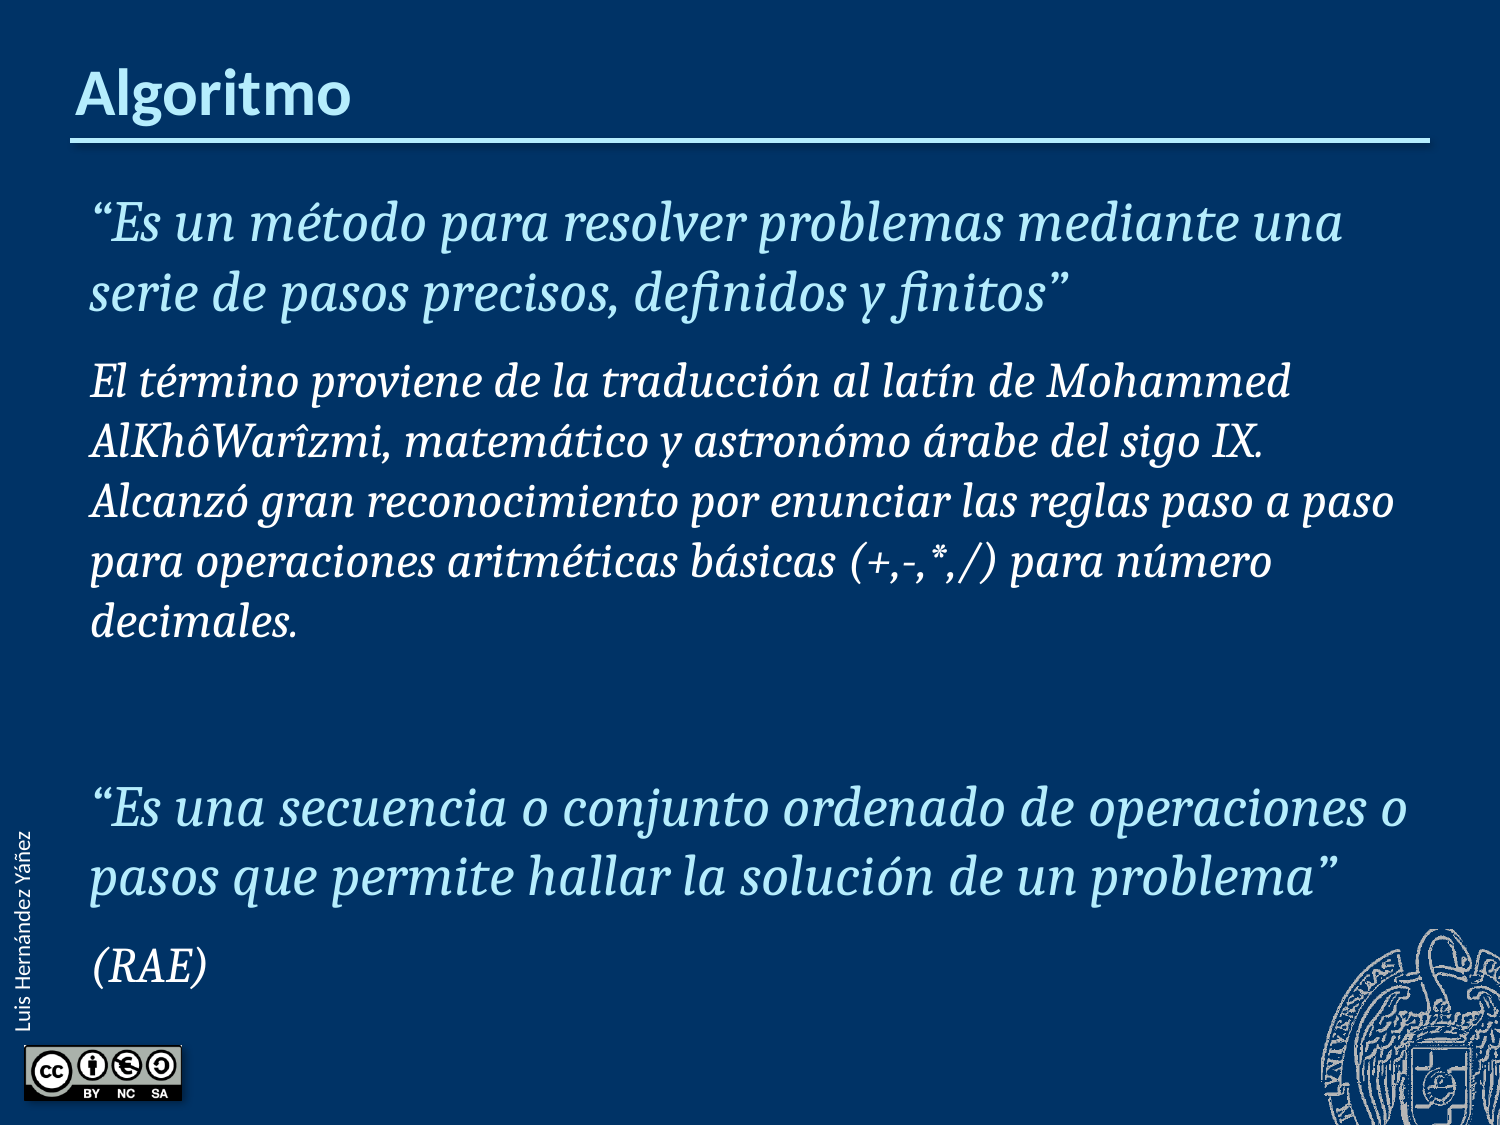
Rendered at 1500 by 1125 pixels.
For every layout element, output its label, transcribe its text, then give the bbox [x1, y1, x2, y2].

picture [1321, 929, 1500, 1125]
list “Es un método para resolver problemas mediante una serie de pasos precisos, definidos y finitos” El término proviene de la traducción al latín de Mohammed AlKhôWarîzmi, matemático y astronómo árabe del sigo IX. Alcanzó gran reconocimiento por enunciar las reglas paso a paso para operaciones aritméticas básicas (+,-,*,/) para número decimales. “Es una secuencia o conjunto ordenado de operaciones o pasos que permite hallar la solución de un problema” (RAE) [75, 175, 1425, 1015]
picture [24, 1045, 182, 1101]
title Algoritmo [75, 46, 1425, 129]
